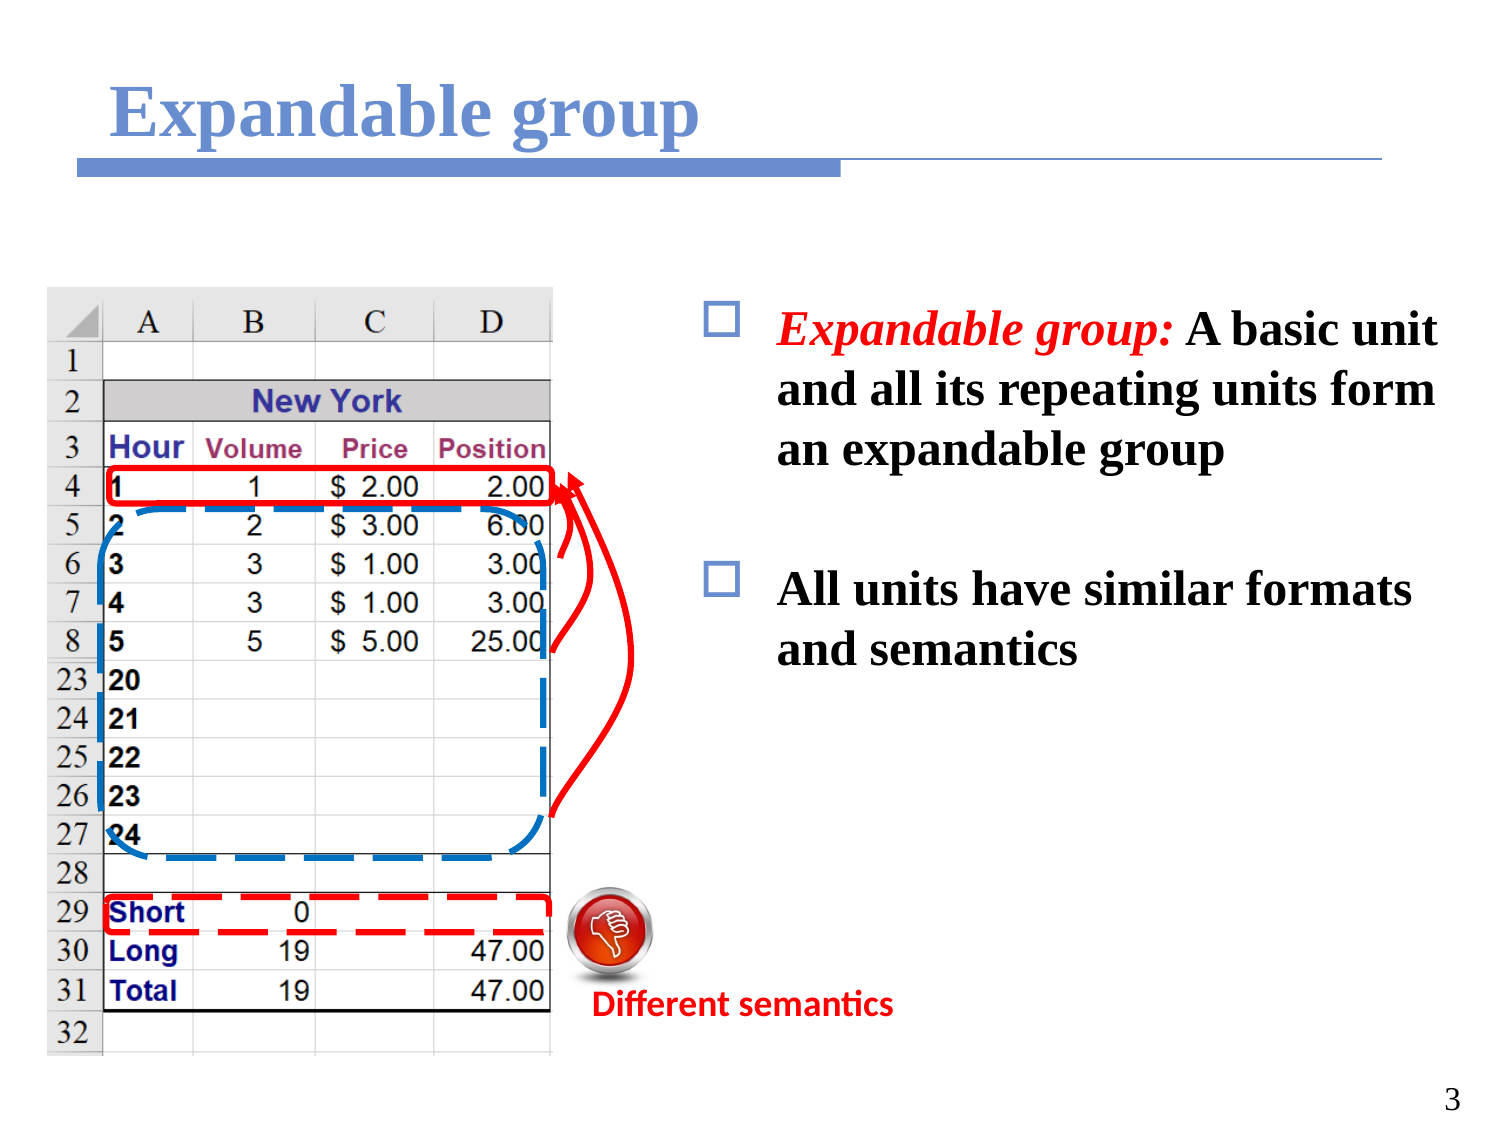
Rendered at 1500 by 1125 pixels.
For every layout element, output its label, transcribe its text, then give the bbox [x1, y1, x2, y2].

list Expandable group: A basic unit and all its repeating units form an expandable group All units have similar formats and semantics [684, 287, 1495, 1056]
slide_number 3 [1405, 1070, 1500, 1123]
text_box [556, 482, 593, 648]
title Expandable group [94, 50, 1407, 159]
picture [560, 883, 662, 988]
picture [47, 287, 553, 1056]
text_box [556, 471, 634, 810]
text_box Different semantics [571, 971, 915, 1032]
